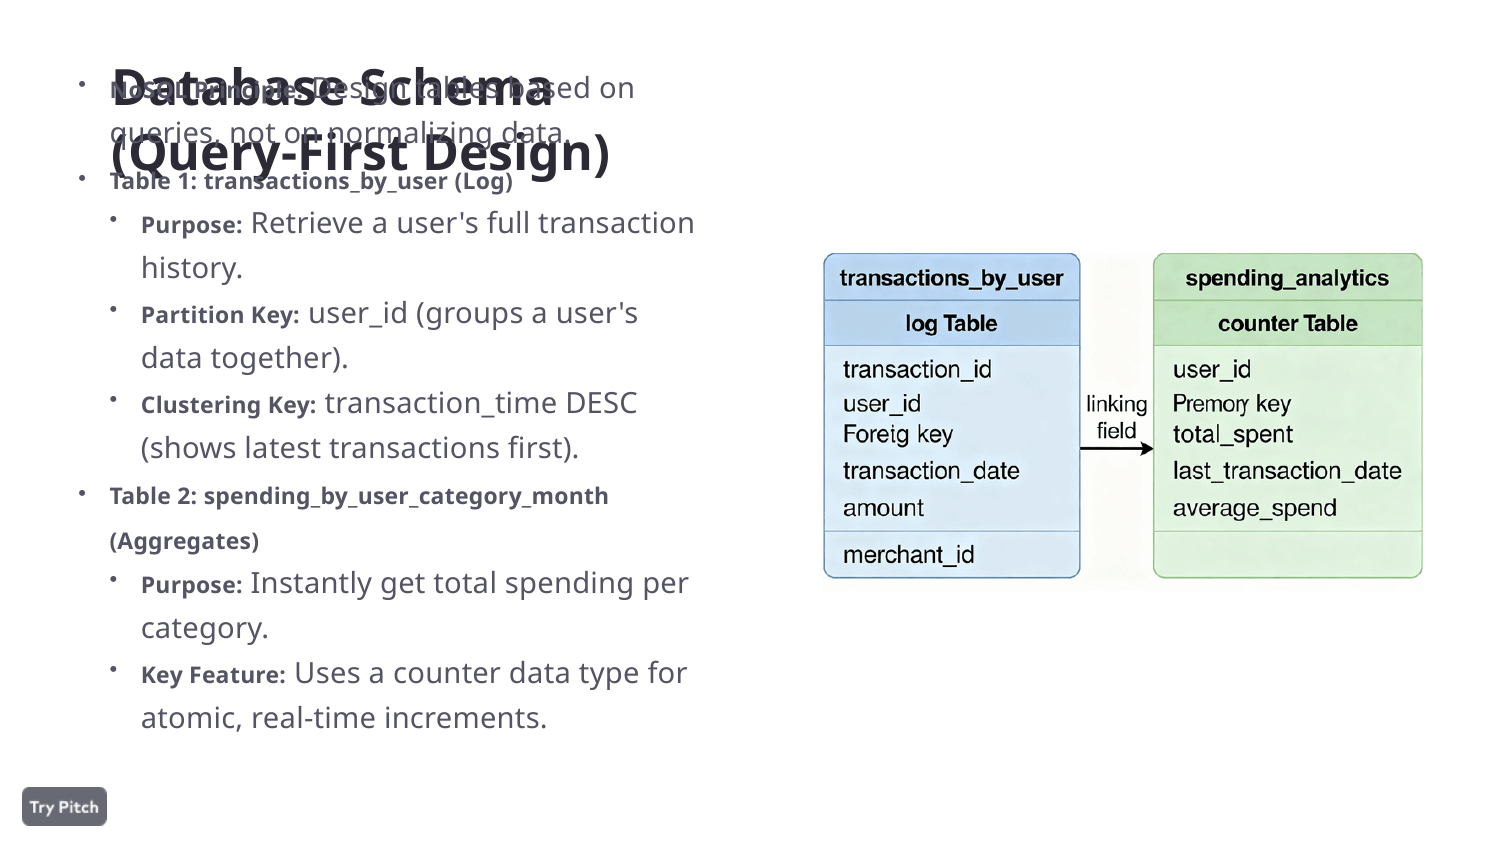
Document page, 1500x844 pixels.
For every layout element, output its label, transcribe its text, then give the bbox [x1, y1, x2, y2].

text_box NoSQL Principle: Design tables based on queries, not on normalizing data. Table 1: transactions_by_user (Log) Purpose: Retrieve a user's full transaction history. Partition Key: user_id (groups a user's data together). Clustering Key: transaction_time DESC (shows latest transactions first). Table 2: spending_by_user_category_month (Aggregates) Purpose: Instantly get total spending per category. Key Feature: Uses a counter data type for atomic, real-time increments. [78, 194, 704, 735]
text_box Database Schema (Query-First Design) [111, 50, 737, 181]
picture [822, 253, 1423, 591]
picture [22, 787, 107, 826]
